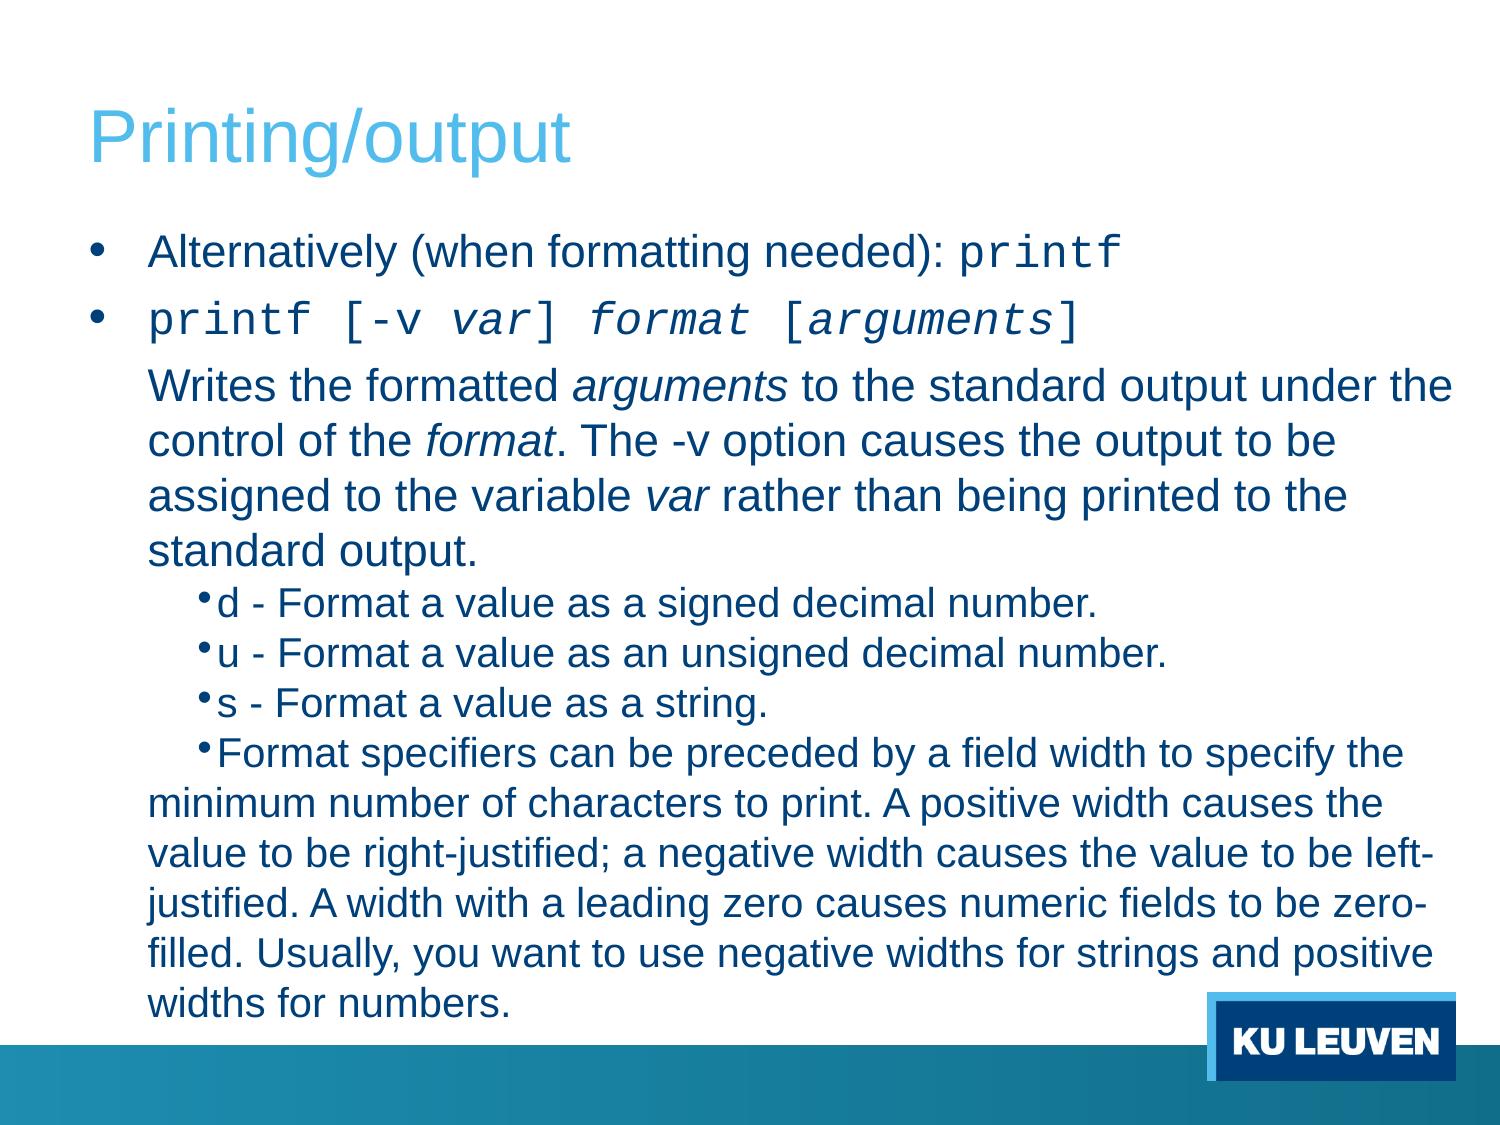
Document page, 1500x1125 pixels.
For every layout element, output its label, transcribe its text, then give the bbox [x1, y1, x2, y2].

picture [1207, 992, 1456, 1081]
list Alternatively (when formatting needed): printf printf [-v var] format [arguments] Writes the formatted arguments to the standard output under the control of the format. The -v option causes the output to be assigned to the variable var rather than being printed to the standard output. d - Format a value as a signed decimal number. u - Format a value as an unsigned decimal number. s - Format a value as a string. Format specifiers can be preceded by a field width to specify the minimum number of characters to print. A positive width causes the value to be right-justified; a negative width causes the value to be left-justified. A width with a leading zero causes numeric fields to be zero-filled. Usually, you want to use negative widths for strings and positive widths for numbers. [88, 221, 1456, 948]
title Printing/output [88, 29, 1456, 178]
